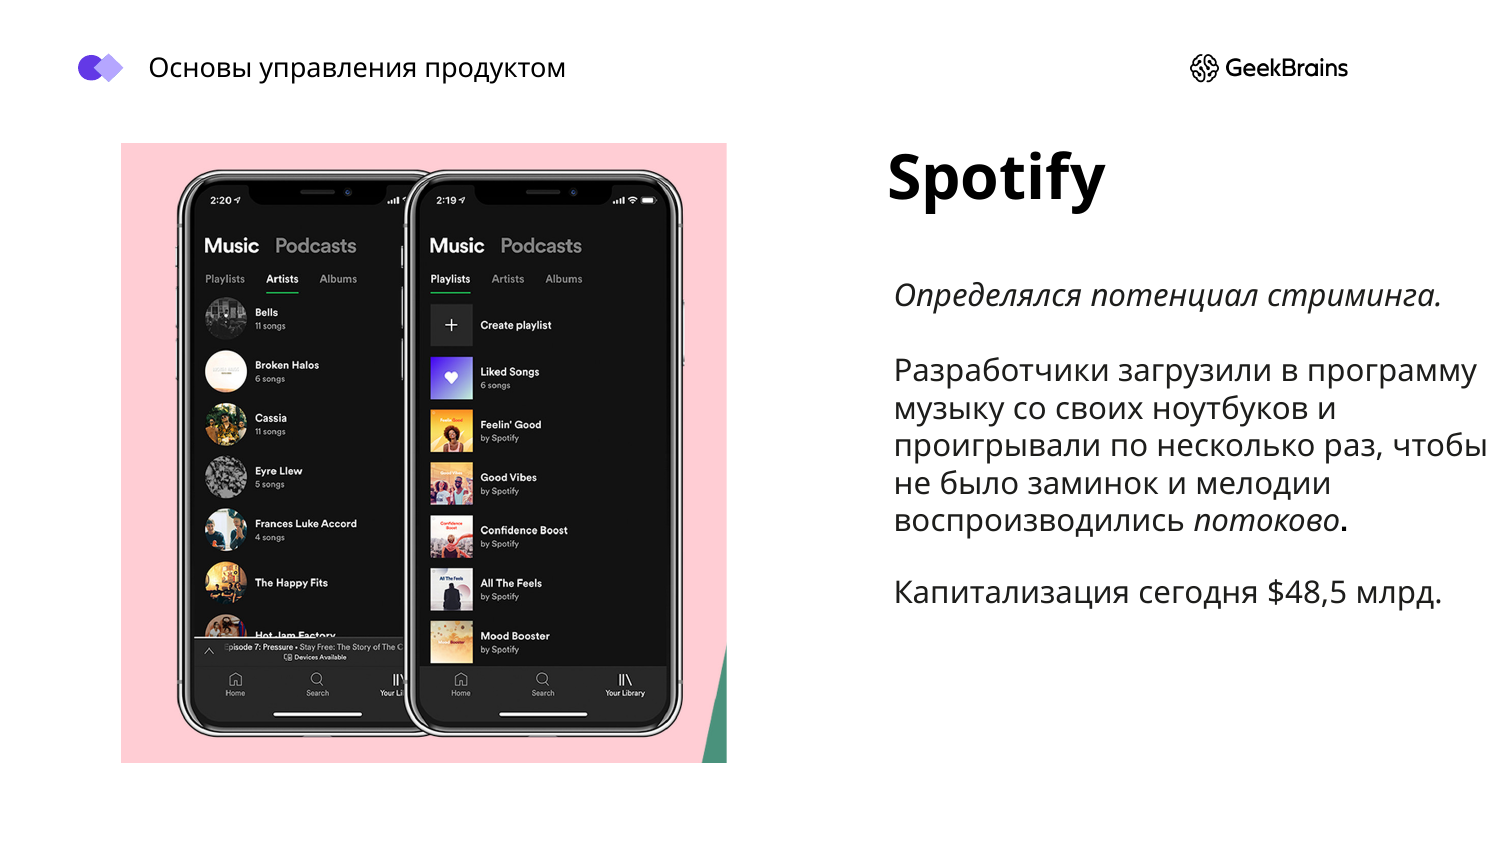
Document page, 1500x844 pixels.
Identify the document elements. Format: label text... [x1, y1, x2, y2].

text_box [78, 54, 102, 81]
picture [1189, 53, 1348, 83]
text_box [93, 53, 124, 82]
title Spotify [887, 136, 1500, 211]
text_box Основы управления продуктом [141, 43, 1029, 81]
picture [120, 142, 727, 763]
text_box Определялся потенциал стриминга. Разработчики загрузили в программу музыку со своих ноутбуков и проигрывали по несколько раз, чтобы не было заминок и мелодии воспроизводились потоково. Капитализация сегодня $48,5 млрд. [893, 274, 1490, 736]
